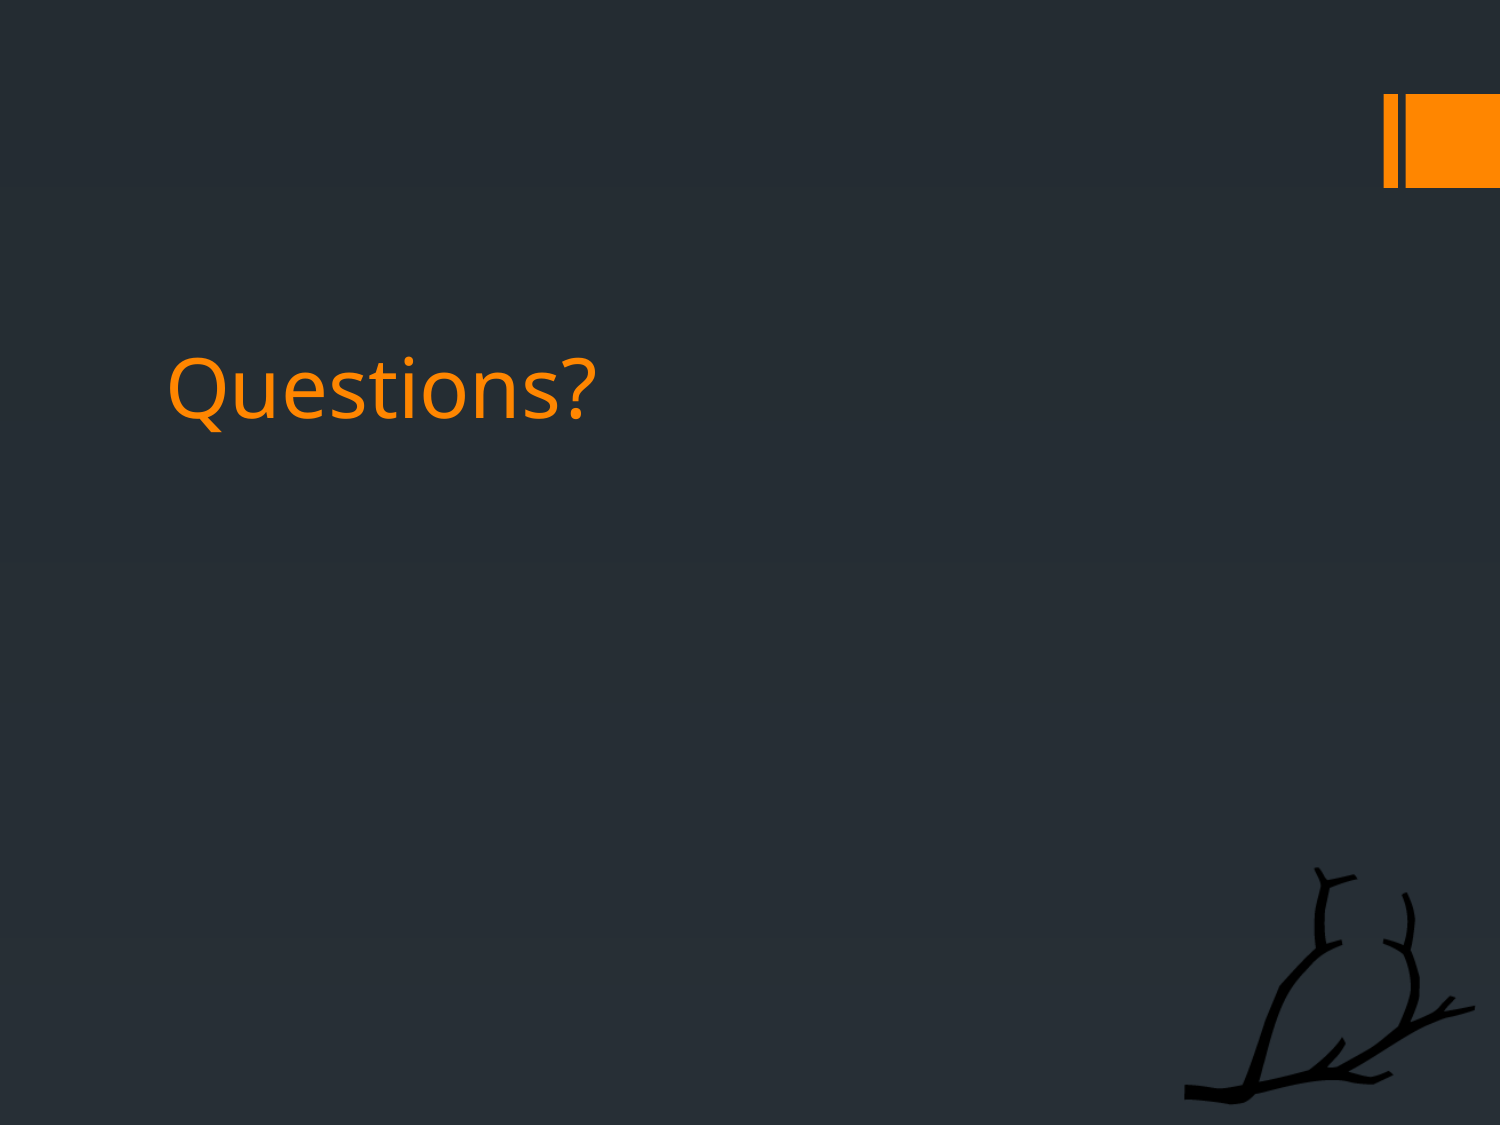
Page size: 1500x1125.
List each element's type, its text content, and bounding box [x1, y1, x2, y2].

title Questions? [150, 253, 1350, 443]
picture [1157, 817, 1500, 1125]
